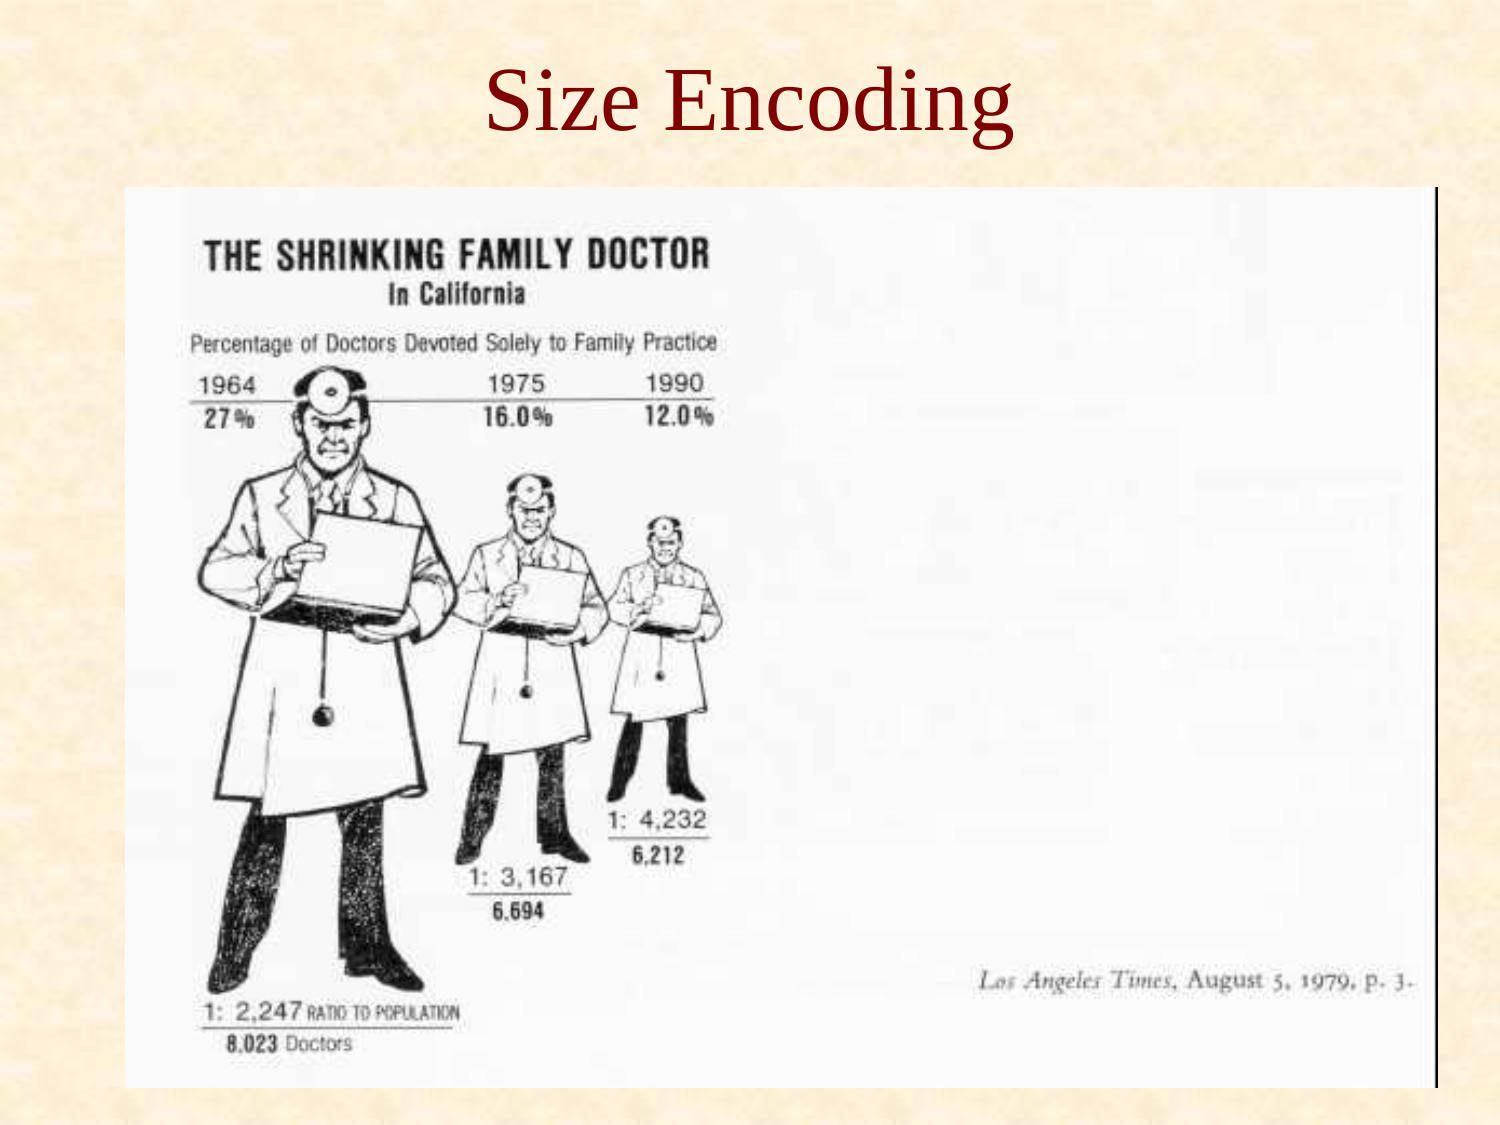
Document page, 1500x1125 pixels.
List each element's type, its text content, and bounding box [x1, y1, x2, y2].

title Size Encoding [12, 0, 1488, 188]
picture [0, 0, 1500, 1125]
